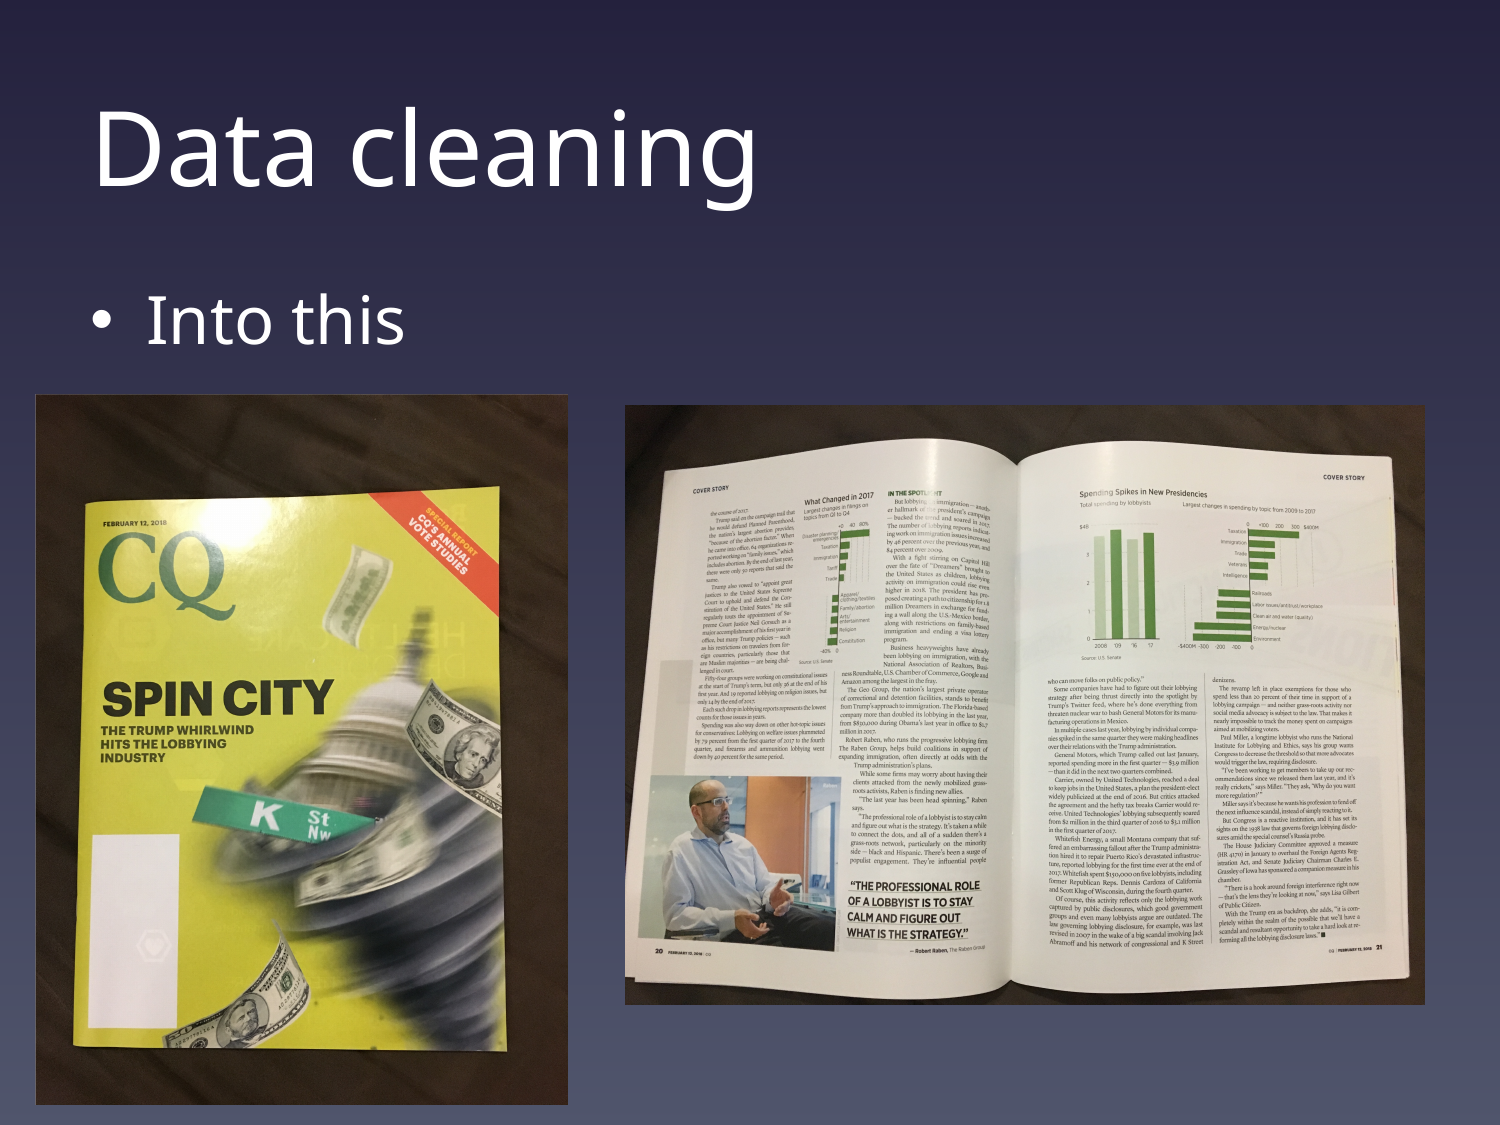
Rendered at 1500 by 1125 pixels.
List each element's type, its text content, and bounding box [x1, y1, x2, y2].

picture [0, 395, 1426, 1104]
list Into this [75, 262, 1425, 481]
title Data cleaning [75, 75, 1425, 262]
